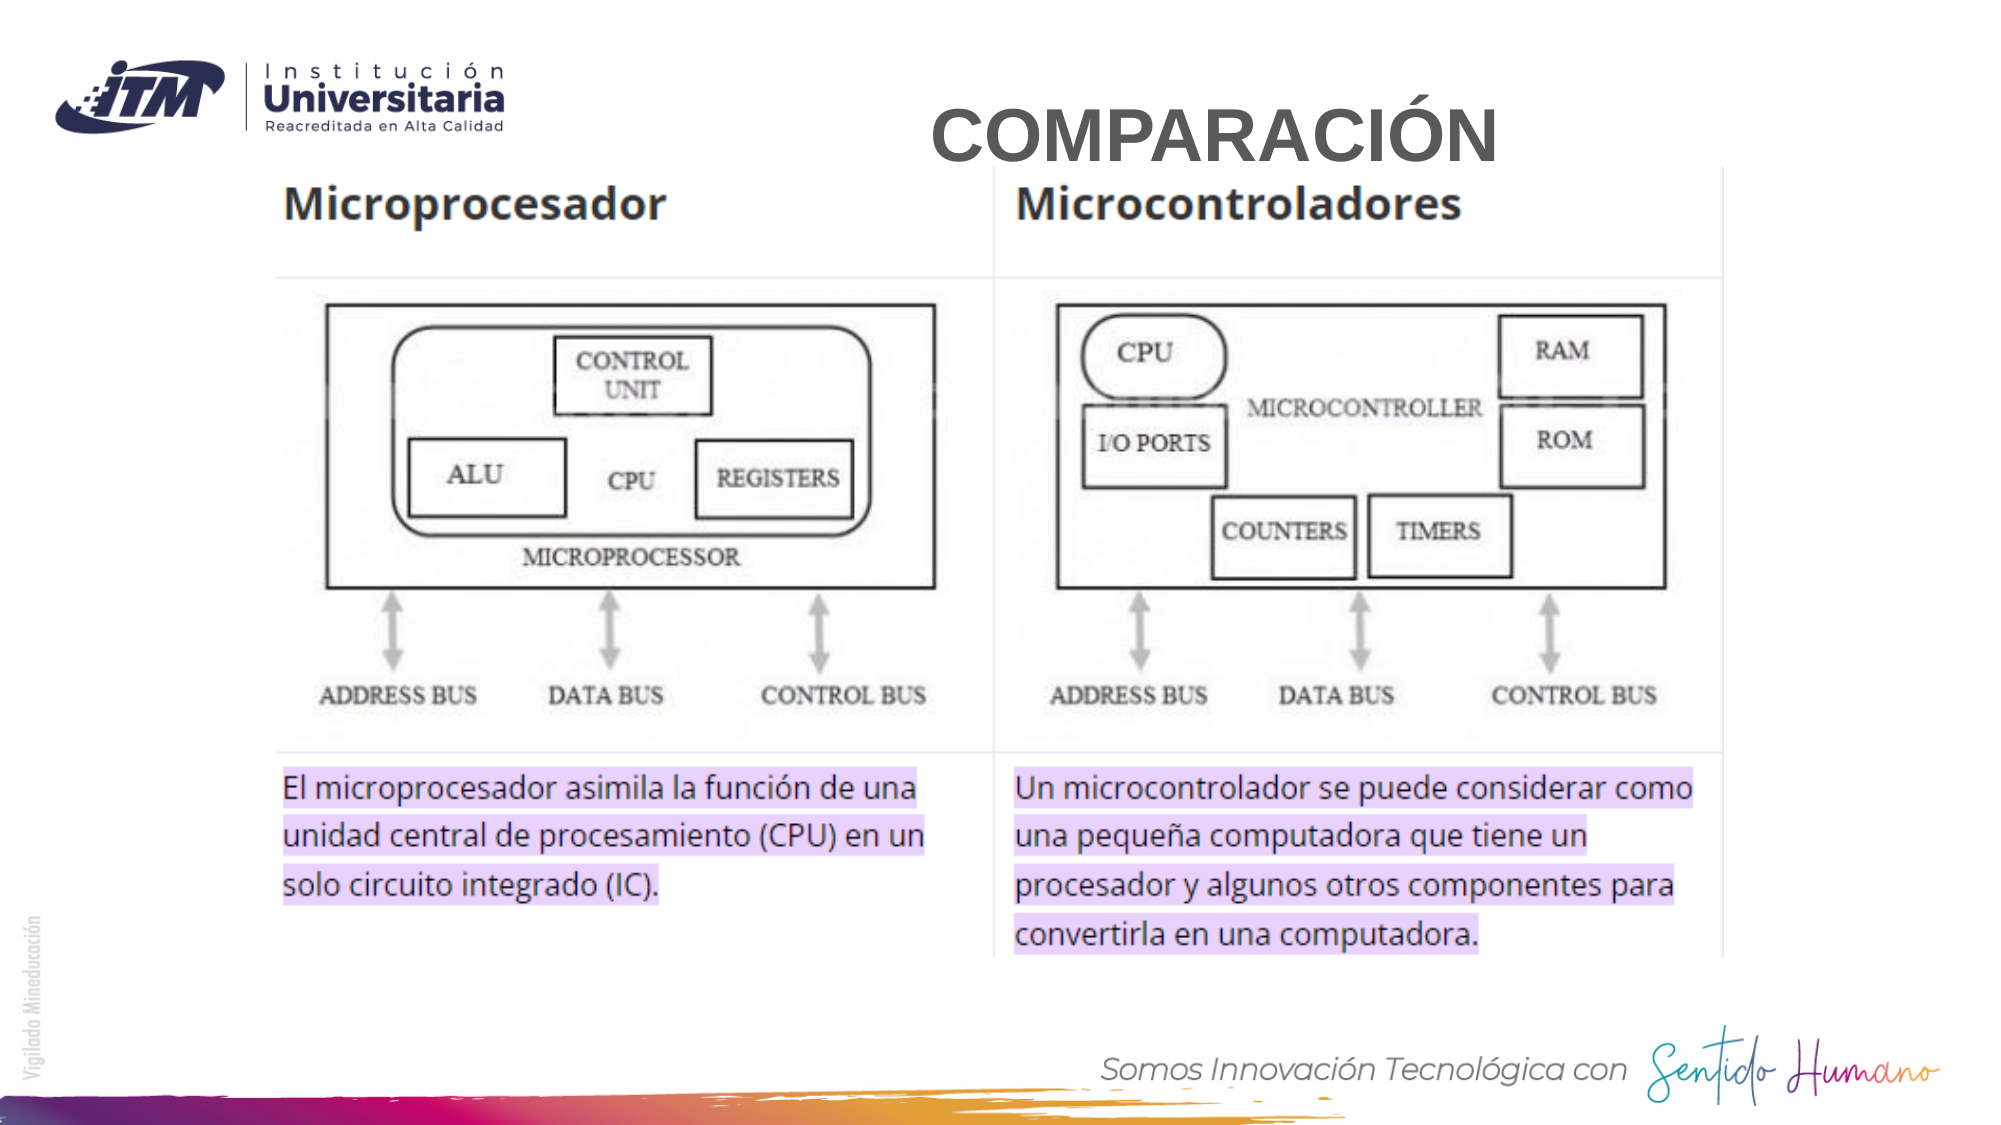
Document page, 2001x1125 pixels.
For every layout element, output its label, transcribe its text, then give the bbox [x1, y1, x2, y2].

picture [0, 0, 2001, 1125]
title COMPARACIÓN [567, 67, 1863, 207]
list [276, 167, 1724, 958]
